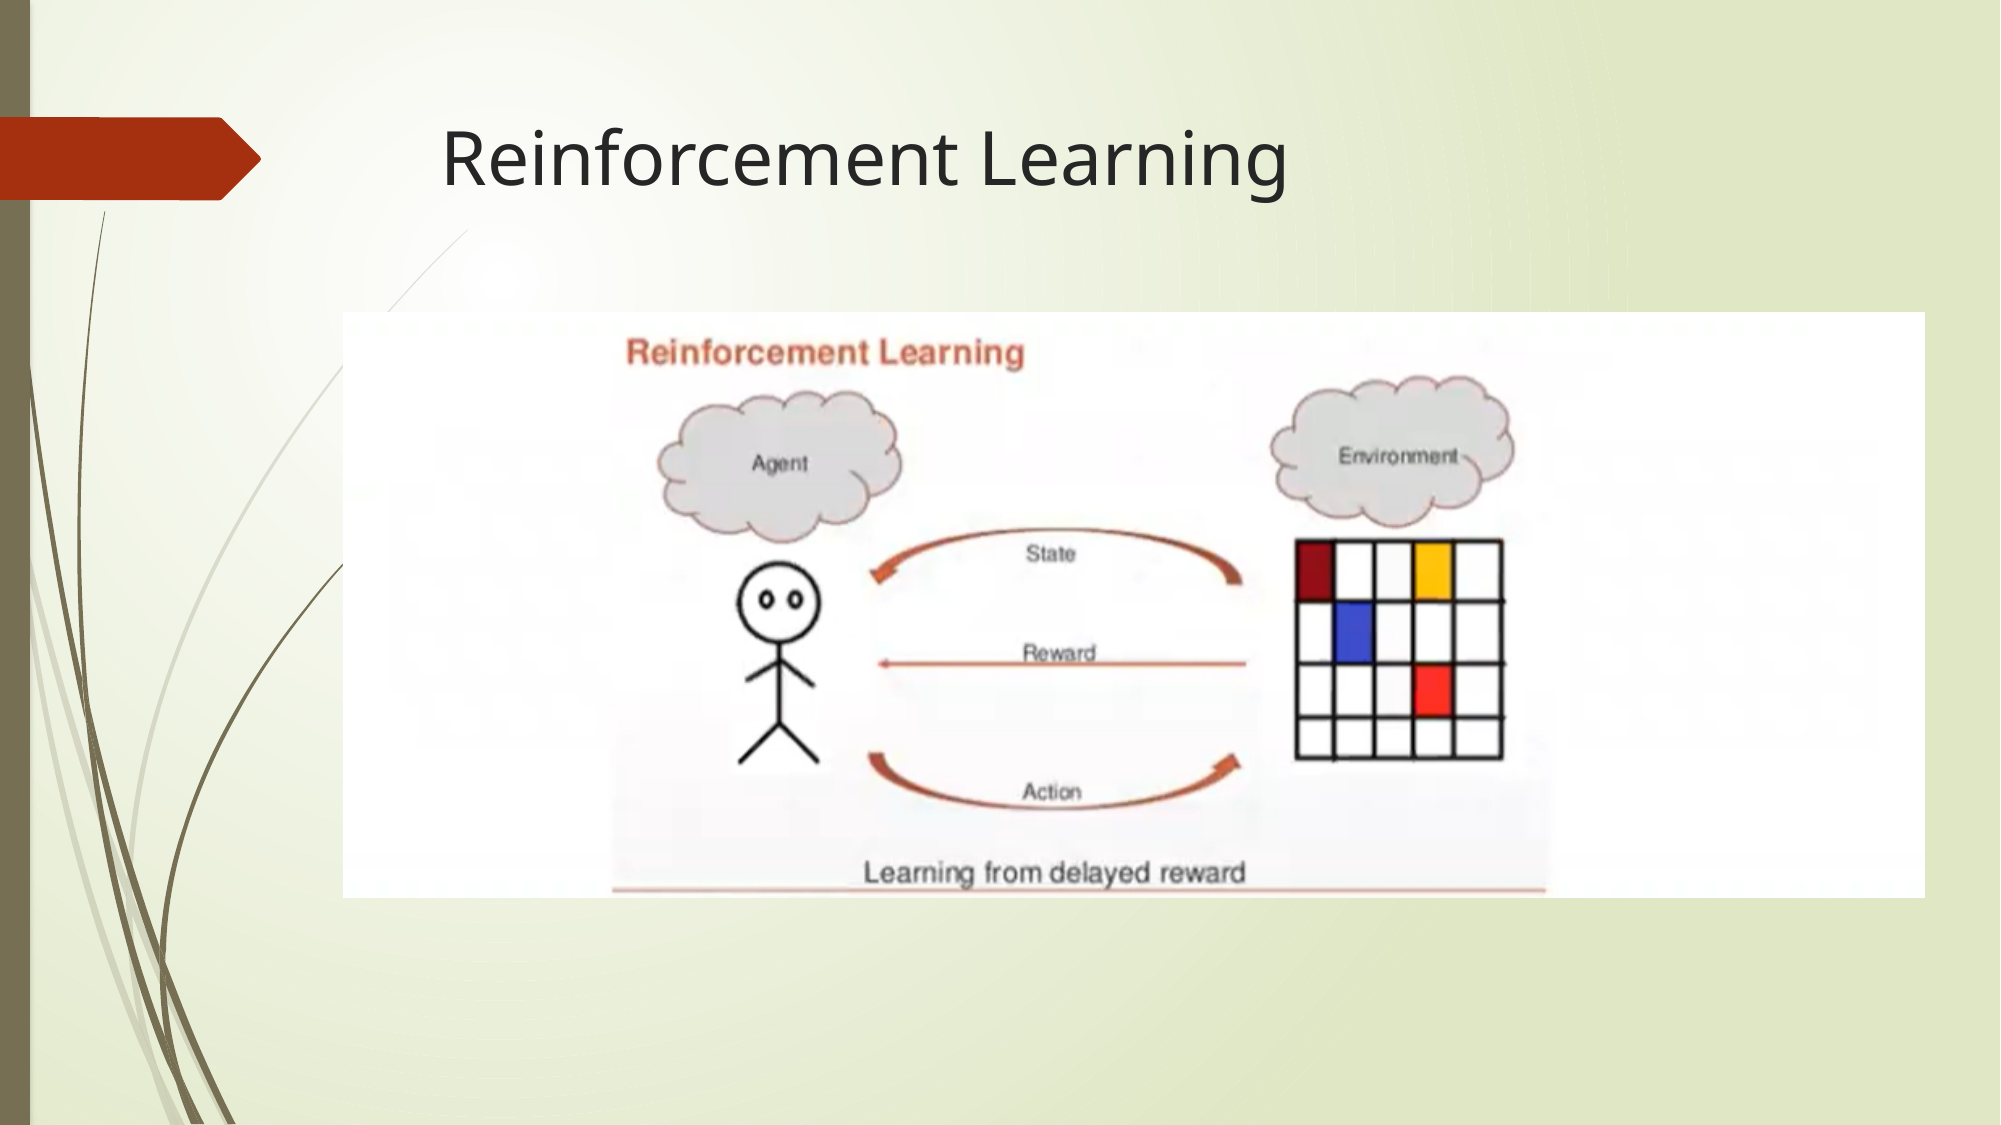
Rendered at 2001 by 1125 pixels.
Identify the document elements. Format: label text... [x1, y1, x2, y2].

picture [342, 312, 1926, 898]
title Reinforcement Learning [425, 102, 1888, 312]
